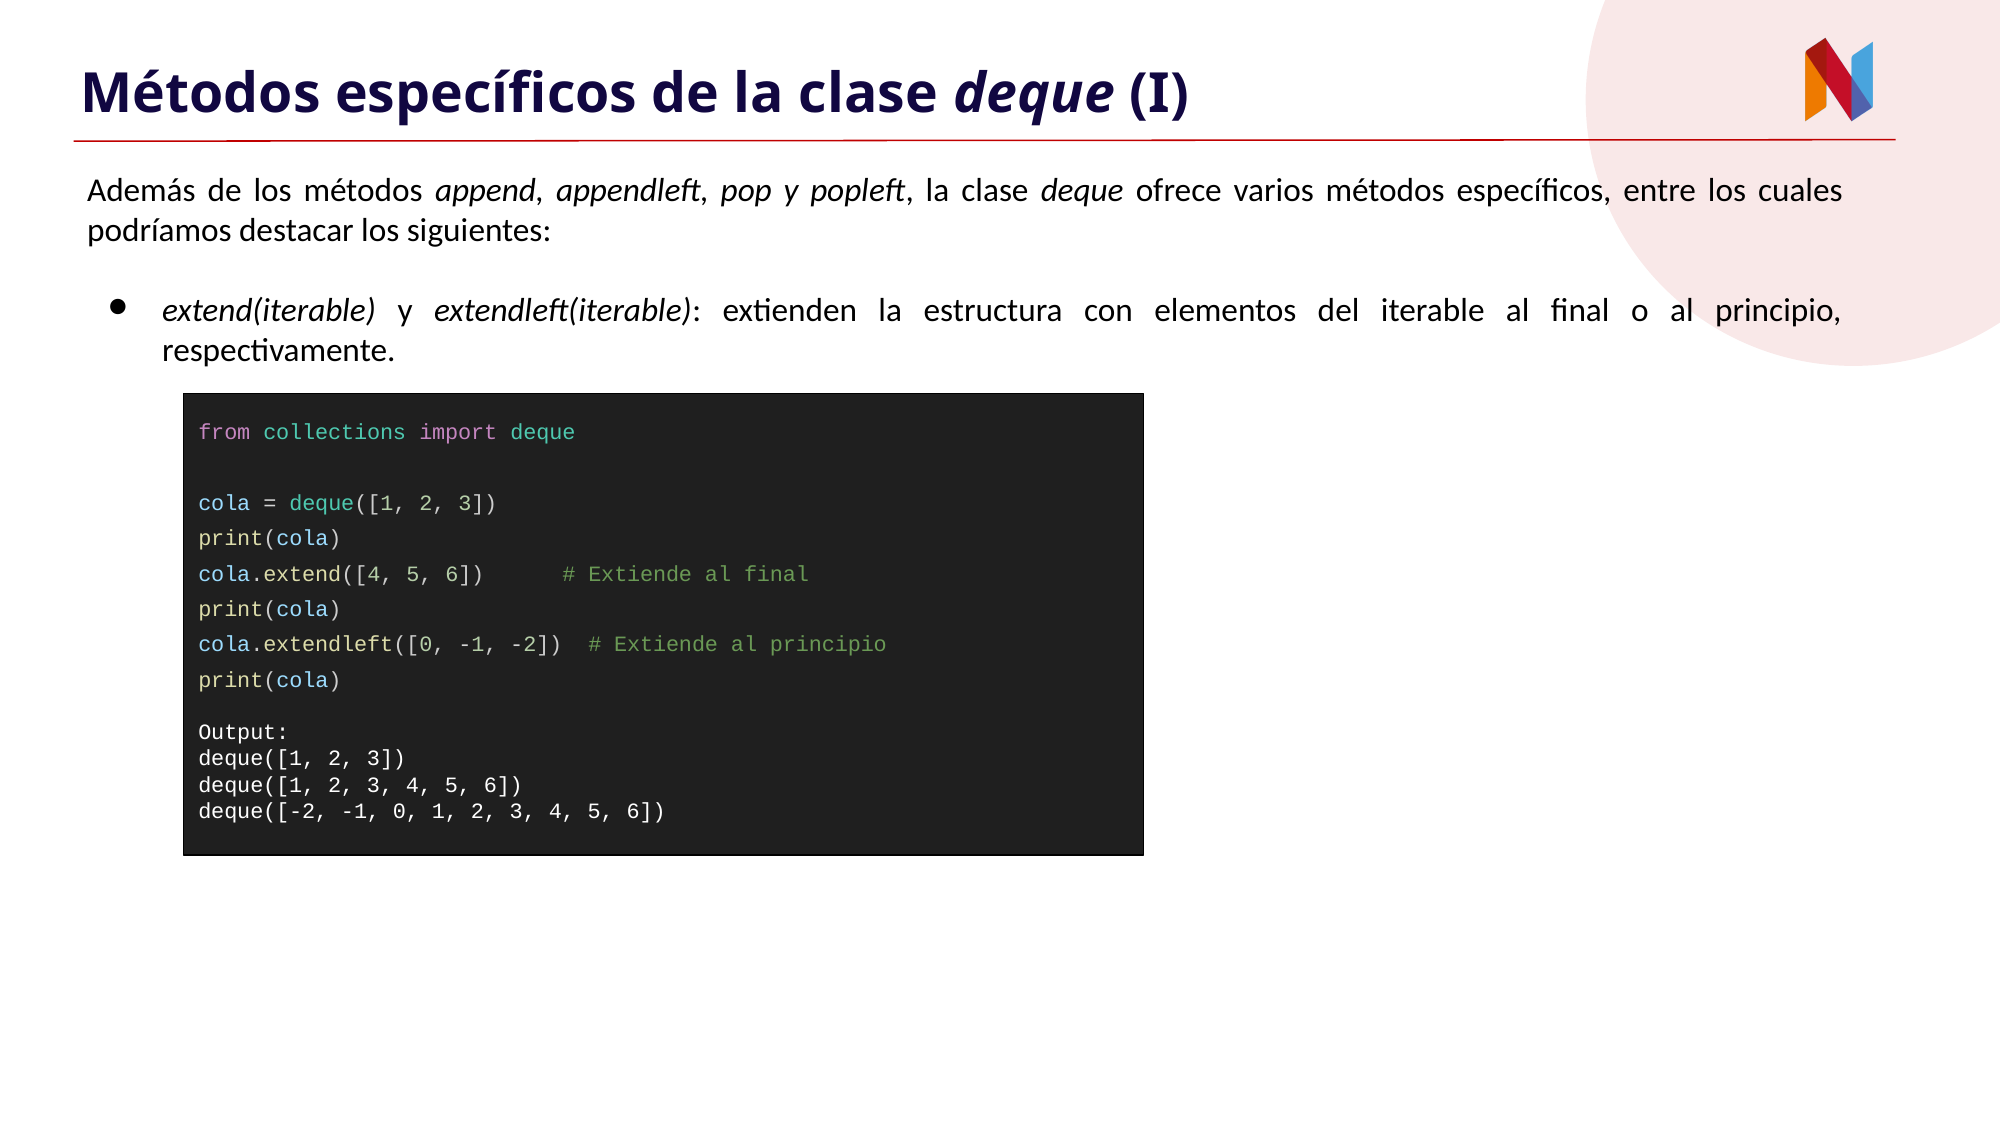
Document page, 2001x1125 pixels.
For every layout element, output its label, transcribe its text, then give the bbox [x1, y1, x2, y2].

text_box Además de los métodos append, appendleft, pop y popleft, la clase deque ofrece varios métodos específicos, entre los cuales podríamos destacar los siguientes: extend(iterable) y extendleft(iterable): extienden la estructura con elementos del iterable al final o al principio, respectivamente. [72, 161, 1859, 366]
picture [1782, 34, 1896, 126]
text_box [1586, 0, 2000, 366]
text_box from collections import deque cola = deque([1, 2, 3]) print(cola) cola.extend([4, 5, 6]) # Extiende al final print(cola) cola.extendleft([0, -1, -2]) # Extiende al principio print(cola) Output: deque([1, 2, 3]) deque([1, 2, 3, 4, 5, 6]) deque([-2, -1, 0, 1, 2, 3, 4, 5, 6]) [183, 393, 1144, 856]
text_box Métodos específicos de la clase deque (I) [60, 0, 1781, 115]
